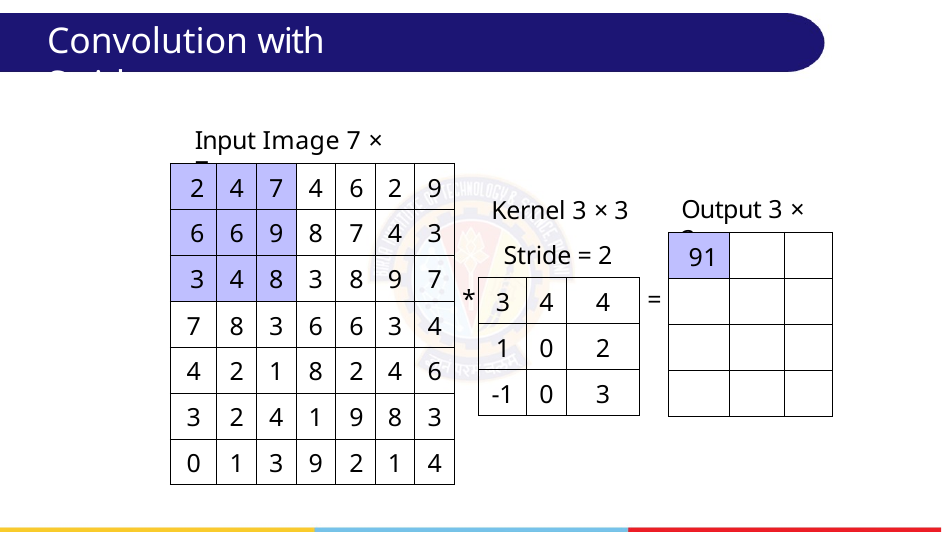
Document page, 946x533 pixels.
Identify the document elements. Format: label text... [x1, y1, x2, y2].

table_cell 9 [257, 210, 296, 255]
table_cell [730, 325, 784, 370]
table_cell [785, 279, 832, 324]
table_cell 3 [257, 440, 296, 484]
table_header [730, 233, 784, 278]
table_cell 4 [257, 394, 296, 439]
table_cell [730, 371, 784, 416]
table_header 4 [297, 164, 335, 209]
table_cell 1 [376, 440, 414, 484]
table_cell 3 [171, 394, 216, 439]
table_cell 0 [171, 440, 216, 484]
table_header 6 [336, 164, 375, 209]
text_box Convolution with Stride [45, 15, 415, 104]
table_cell 1 [297, 394, 335, 439]
table_cell [730, 279, 784, 324]
table_cell 0 [527, 370, 566, 415]
table_cell 6 [171, 210, 216, 255]
table_cell 6 [336, 302, 375, 347]
table_cell 8 [217, 302, 256, 347]
table_cell 3 [257, 302, 296, 347]
table_header 2 [171, 164, 216, 209]
table_cell [785, 325, 832, 370]
table_header 4 [527, 278, 566, 323]
table_cell 3 [415, 210, 454, 255]
table_cell [669, 371, 729, 416]
table_cell 4 [171, 348, 216, 393]
text_box Output 3 × 3 [679, 191, 824, 232]
text_box Kernel 3 × 3 Stride = 2 [489, 176, 630, 270]
table_cell [669, 325, 729, 370]
table_cell -1 [479, 370, 526, 415]
table_cell 4 [415, 440, 454, 484]
table_cell 9 [297, 440, 335, 484]
table_cell 2 [217, 348, 256, 393]
table_cell 8 [257, 256, 296, 301]
table_cell 0 [527, 324, 566, 369]
table_cell 4 [376, 210, 414, 255]
table_cell 9 [376, 256, 414, 301]
table_header 4 [217, 164, 256, 209]
table_cell 8 [297, 348, 335, 393]
table_cell 8 [376, 394, 414, 439]
table_header 91 [669, 233, 729, 278]
table_cell 4 [415, 302, 454, 347]
table_cell 2 [336, 440, 375, 484]
table_cell 6 [217, 210, 256, 255]
table_cell [785, 371, 832, 416]
table_header 9 [415, 164, 454, 209]
table_cell 6 [297, 302, 335, 347]
table_cell 2 [567, 324, 639, 369]
table_header 4 [567, 278, 639, 323]
picture [0, 13, 942, 532]
text_box Input Image 7 × 7 [192, 122, 394, 163]
table_header [785, 233, 832, 278]
table_cell 3 [171, 256, 216, 301]
table_cell 4 [376, 348, 414, 393]
text_box * [460, 281, 474, 314]
table_cell 8 [336, 256, 375, 301]
table_cell 2 [217, 394, 256, 439]
table_cell 6 [415, 348, 454, 393]
table_cell 3 [415, 394, 454, 439]
table_header 2 [376, 164, 414, 209]
table_cell 7 [336, 210, 375, 255]
table_cell 7 [415, 256, 454, 301]
table_cell 3 [567, 370, 639, 415]
table_cell 1 [217, 440, 256, 484]
text_box = [645, 281, 664, 314]
table_cell 2 [336, 348, 375, 393]
table_cell 1 [479, 324, 526, 369]
table_cell 1 [257, 348, 296, 393]
table_cell 4 [217, 256, 256, 301]
table_cell 3 [297, 256, 335, 301]
table_cell 7 [171, 302, 216, 347]
table_cell [669, 279, 729, 324]
table_header 7 [257, 164, 296, 209]
table_cell 9 [336, 394, 375, 439]
table_header 3 [479, 278, 526, 323]
table_cell 8 [297, 210, 335, 255]
table_cell 3 [376, 302, 414, 347]
